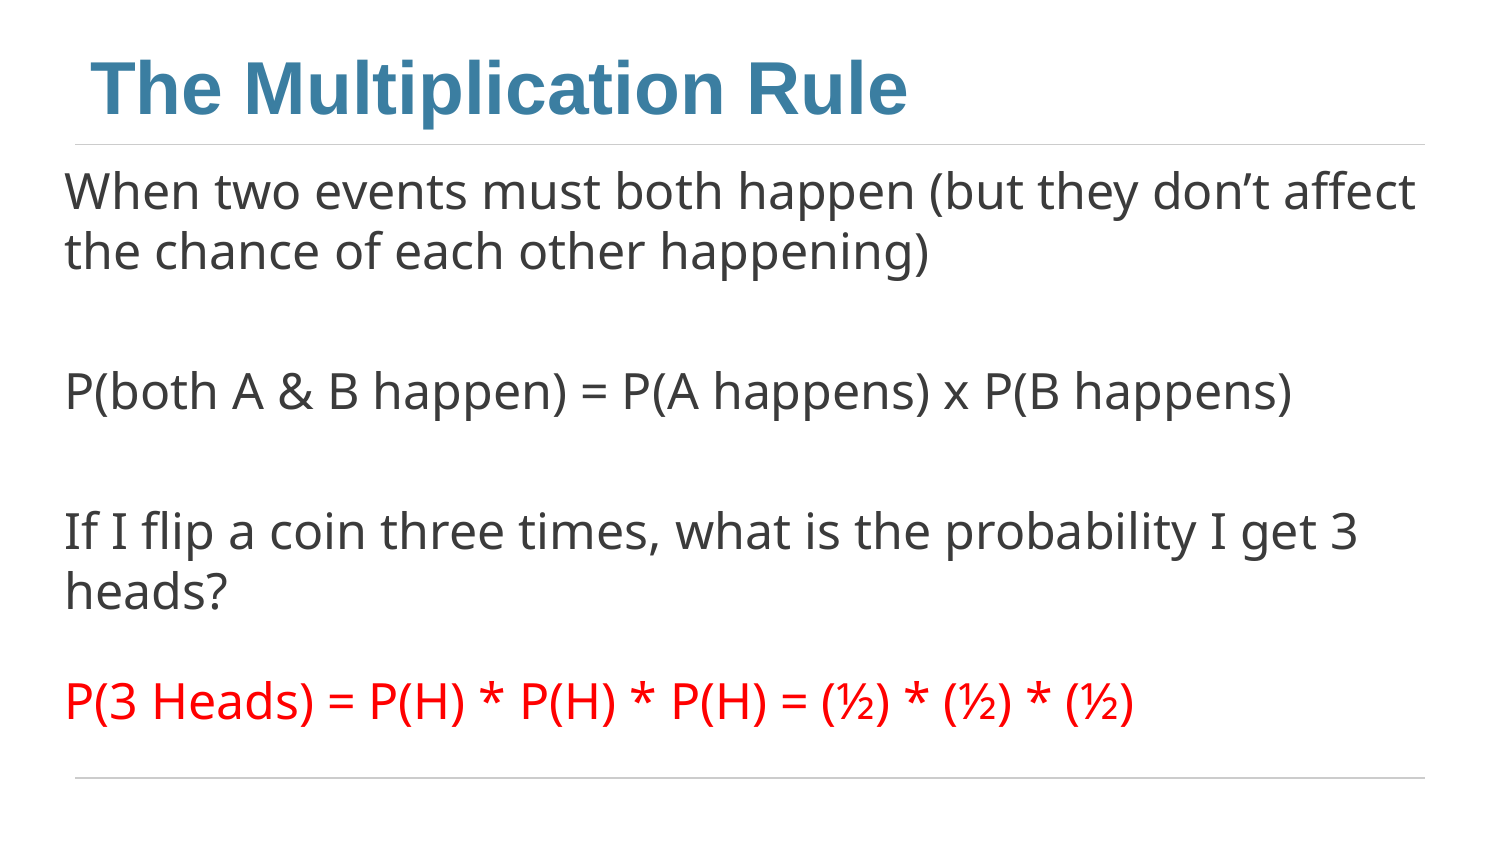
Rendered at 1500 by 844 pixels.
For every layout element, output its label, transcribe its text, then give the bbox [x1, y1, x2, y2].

title The Multiplication Rule [75, 33, 1428, 144]
list When two events must both happen (but they don’t affect the chance of each other happening) P(both A & B happen) = P(A happens) x P(B happens) If I flip a coin three times, what is the probability I get 3 heads? P(3 Heads) = P(H) * P(H) * P(H) = (½) * (½) * (½) [49, 144, 1448, 783]
